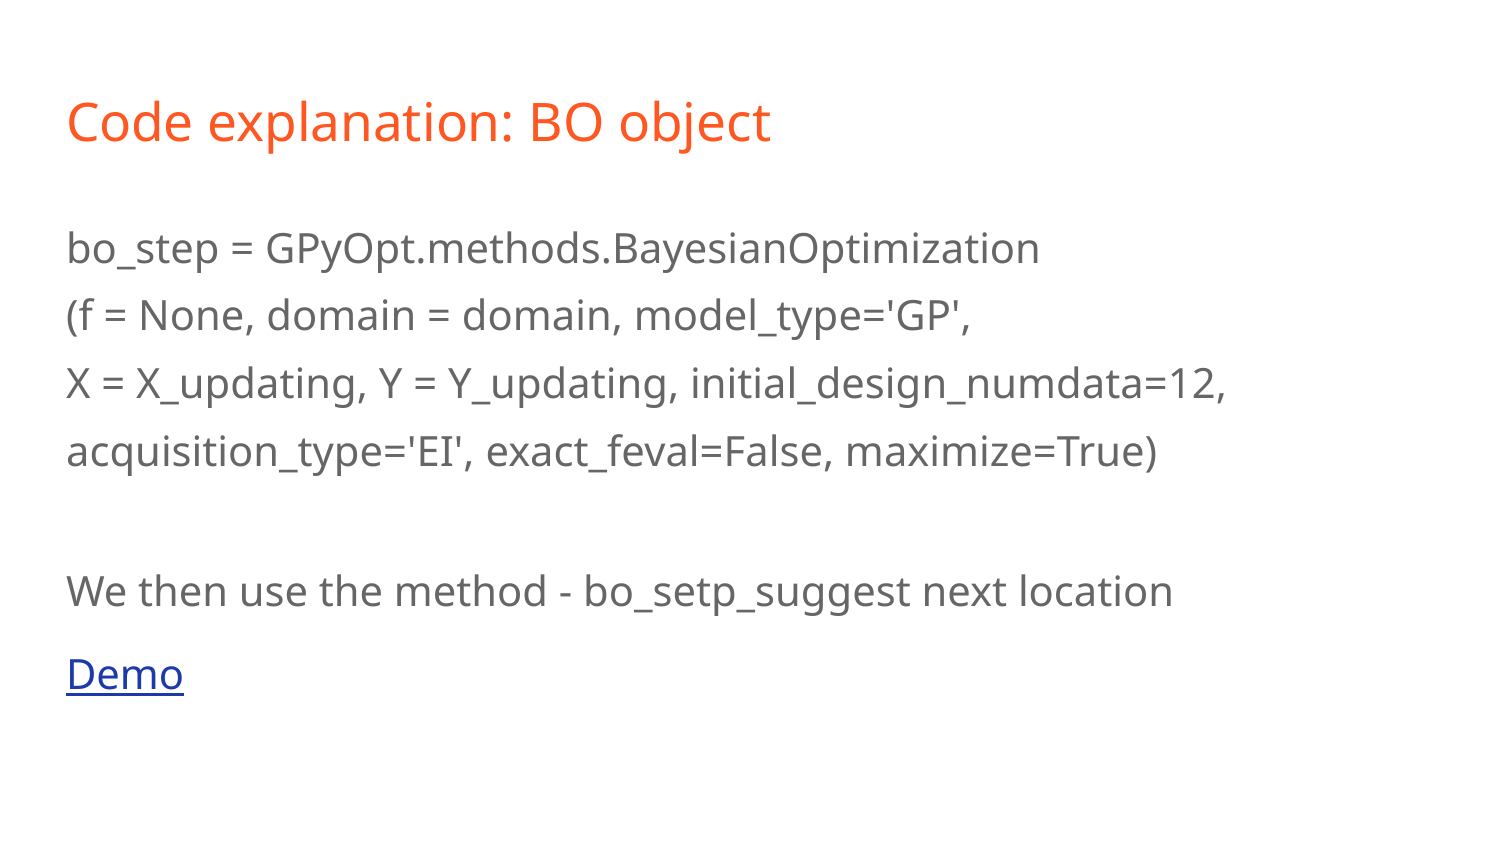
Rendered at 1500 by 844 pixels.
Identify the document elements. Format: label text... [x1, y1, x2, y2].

title Code explanation: BO object [51, 72, 1449, 167]
list bo_step = GPyOpt.methods.BayesianOptimization (f = None, domain = domain, model_type='GP', X = X_updating, Y = Y_updating, initial_design_numdata=12, acquisition_type='EI', exact_feval=False, maximize=True) We then use the method - bo_setp_suggest next location Demo [51, 189, 1449, 750]
